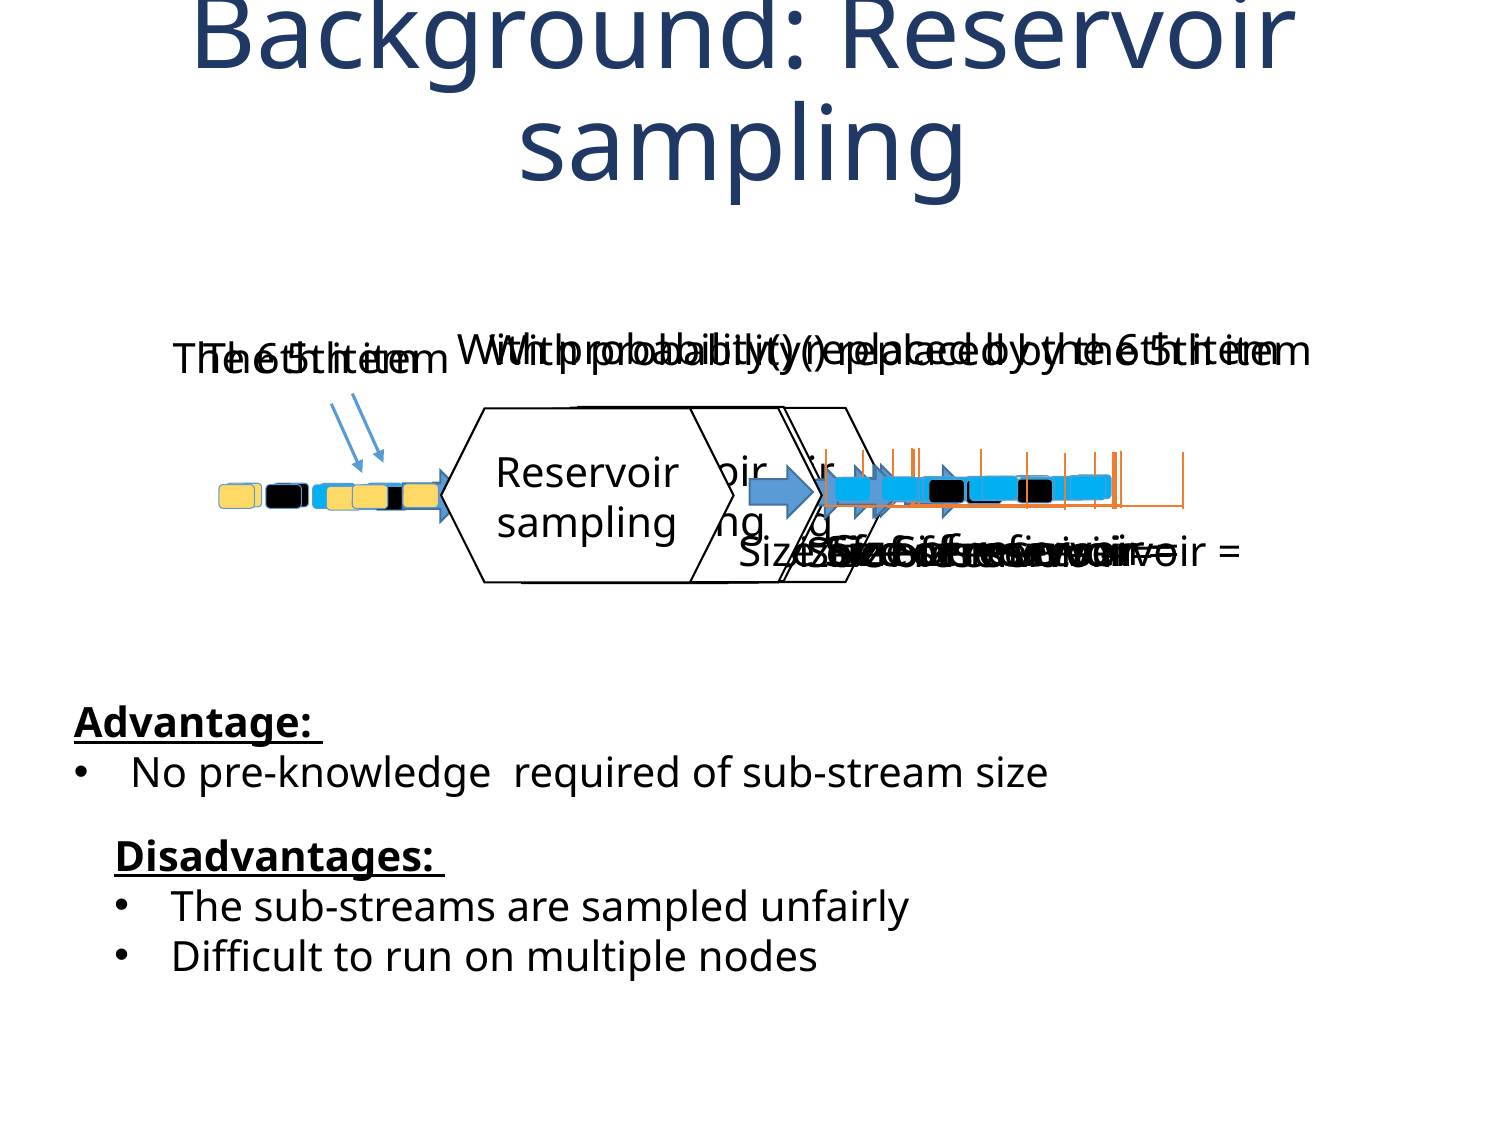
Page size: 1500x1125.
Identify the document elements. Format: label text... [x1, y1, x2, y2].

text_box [403, 408, 440, 584]
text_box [1108, 408, 1196, 584]
text_box Disadvantages: The sub-streams are sampled unfairly Difficult to run on multiple nodes [99, 821, 1134, 987]
title Background: Reservoir sampling [6, 16, 1482, 165]
text_box Advantage: No pre-knowledge required of sub-stream size [59, 688, 1086, 803]
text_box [440, 408, 1108, 584]
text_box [1272, 316, 1303, 584]
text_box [168, 315, 1272, 585]
